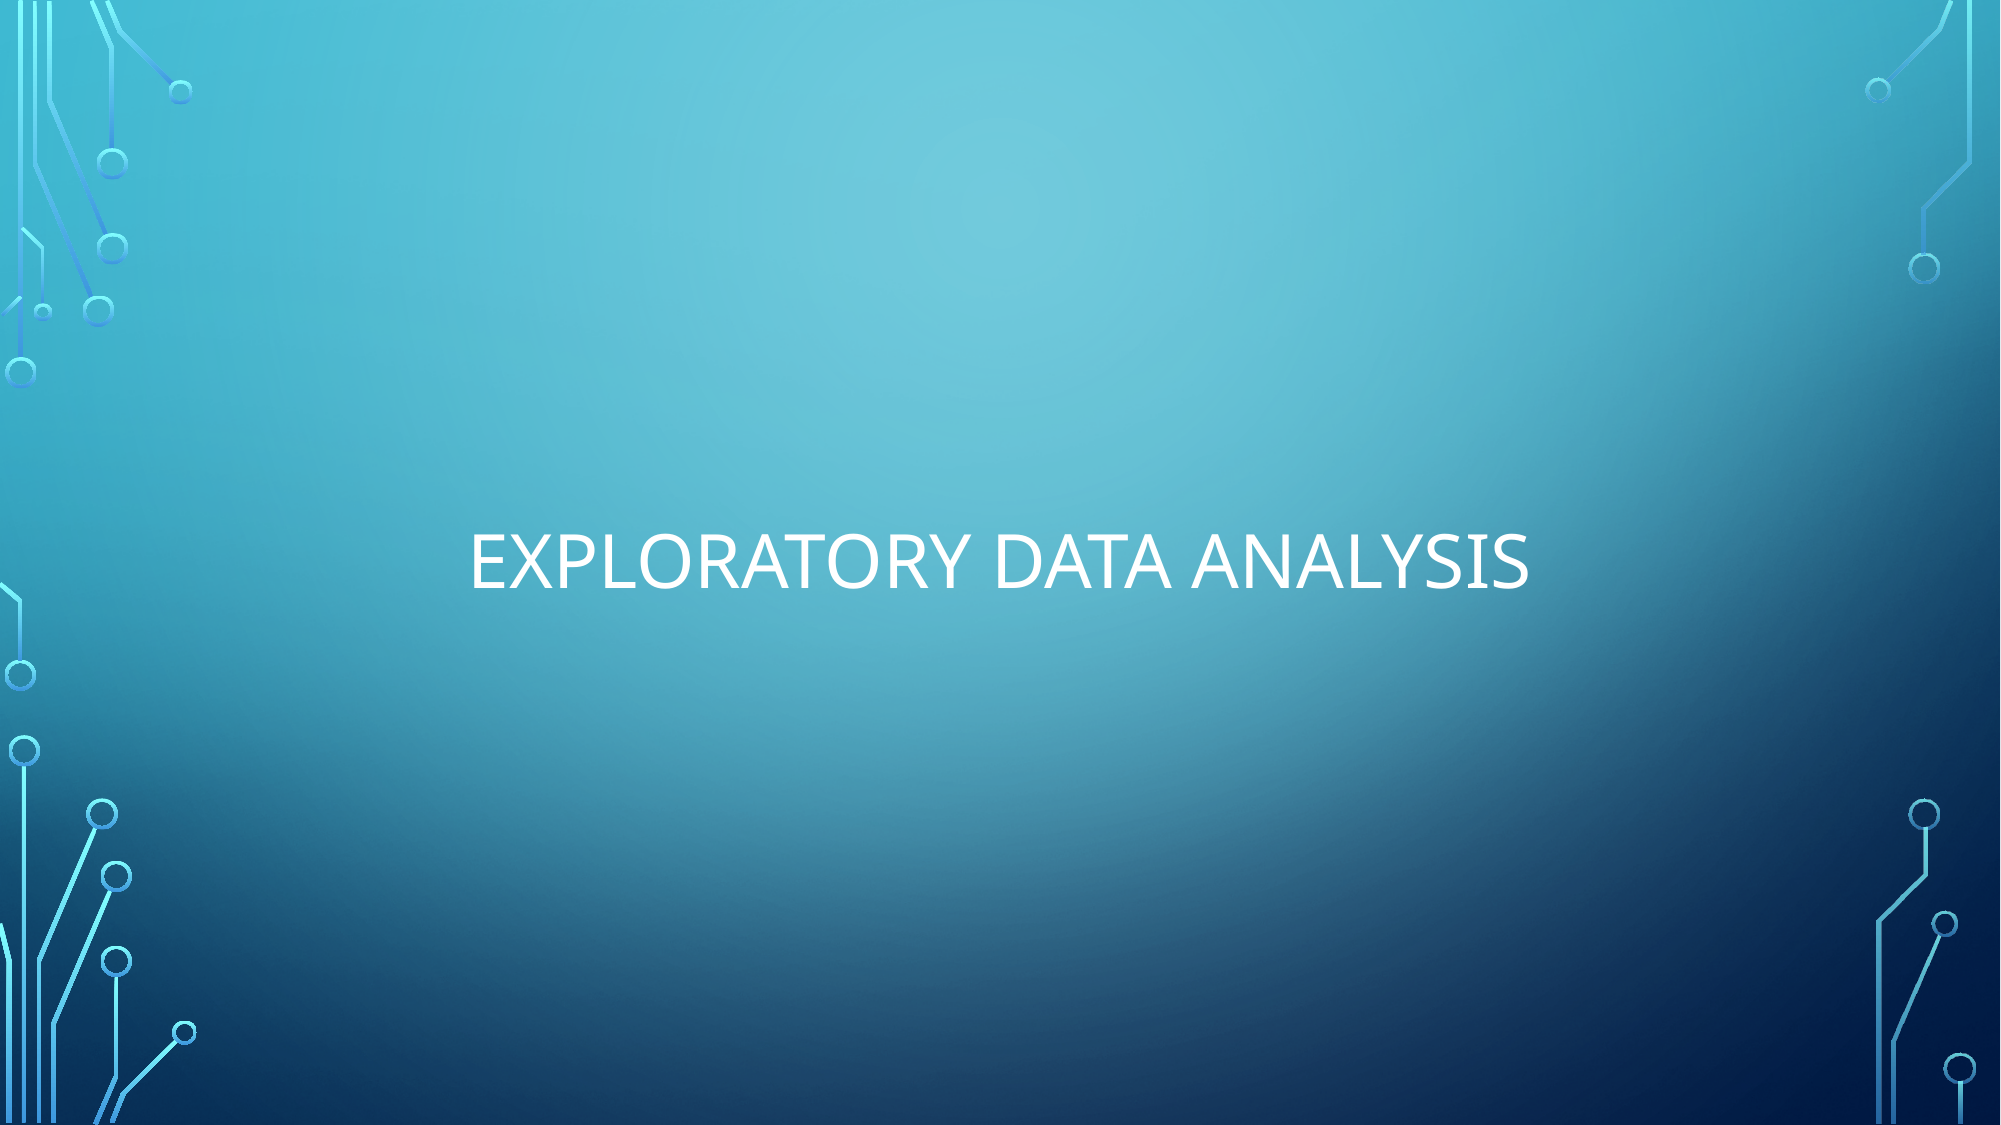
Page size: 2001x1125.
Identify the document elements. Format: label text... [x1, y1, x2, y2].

title Exploratory data analysis [187, 453, 1813, 613]
